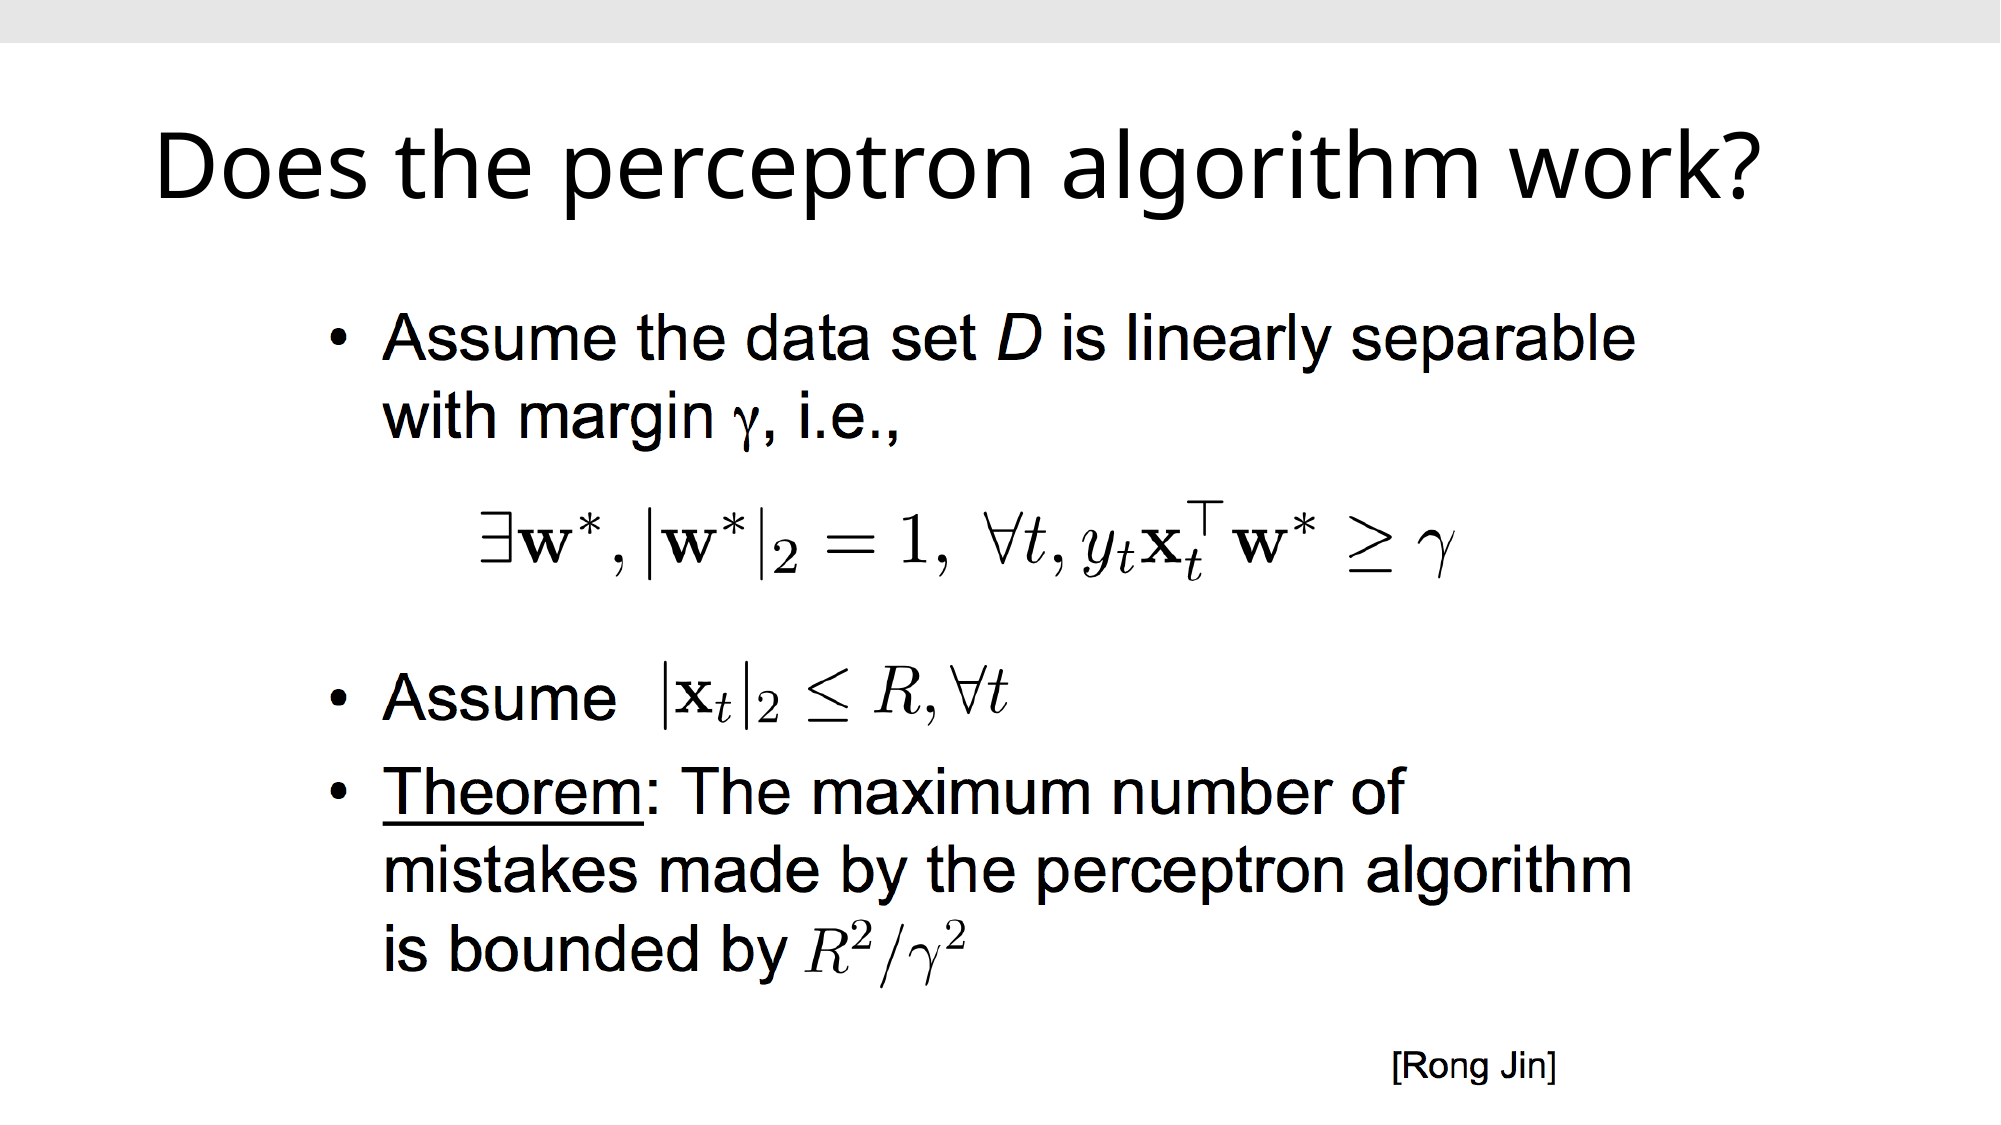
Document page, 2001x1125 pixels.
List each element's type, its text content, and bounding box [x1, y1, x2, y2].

picture [282, 277, 1718, 1122]
title Does the perceptron algorithm work? [137, 59, 1863, 278]
text_box [0, 0, 2000, 44]
